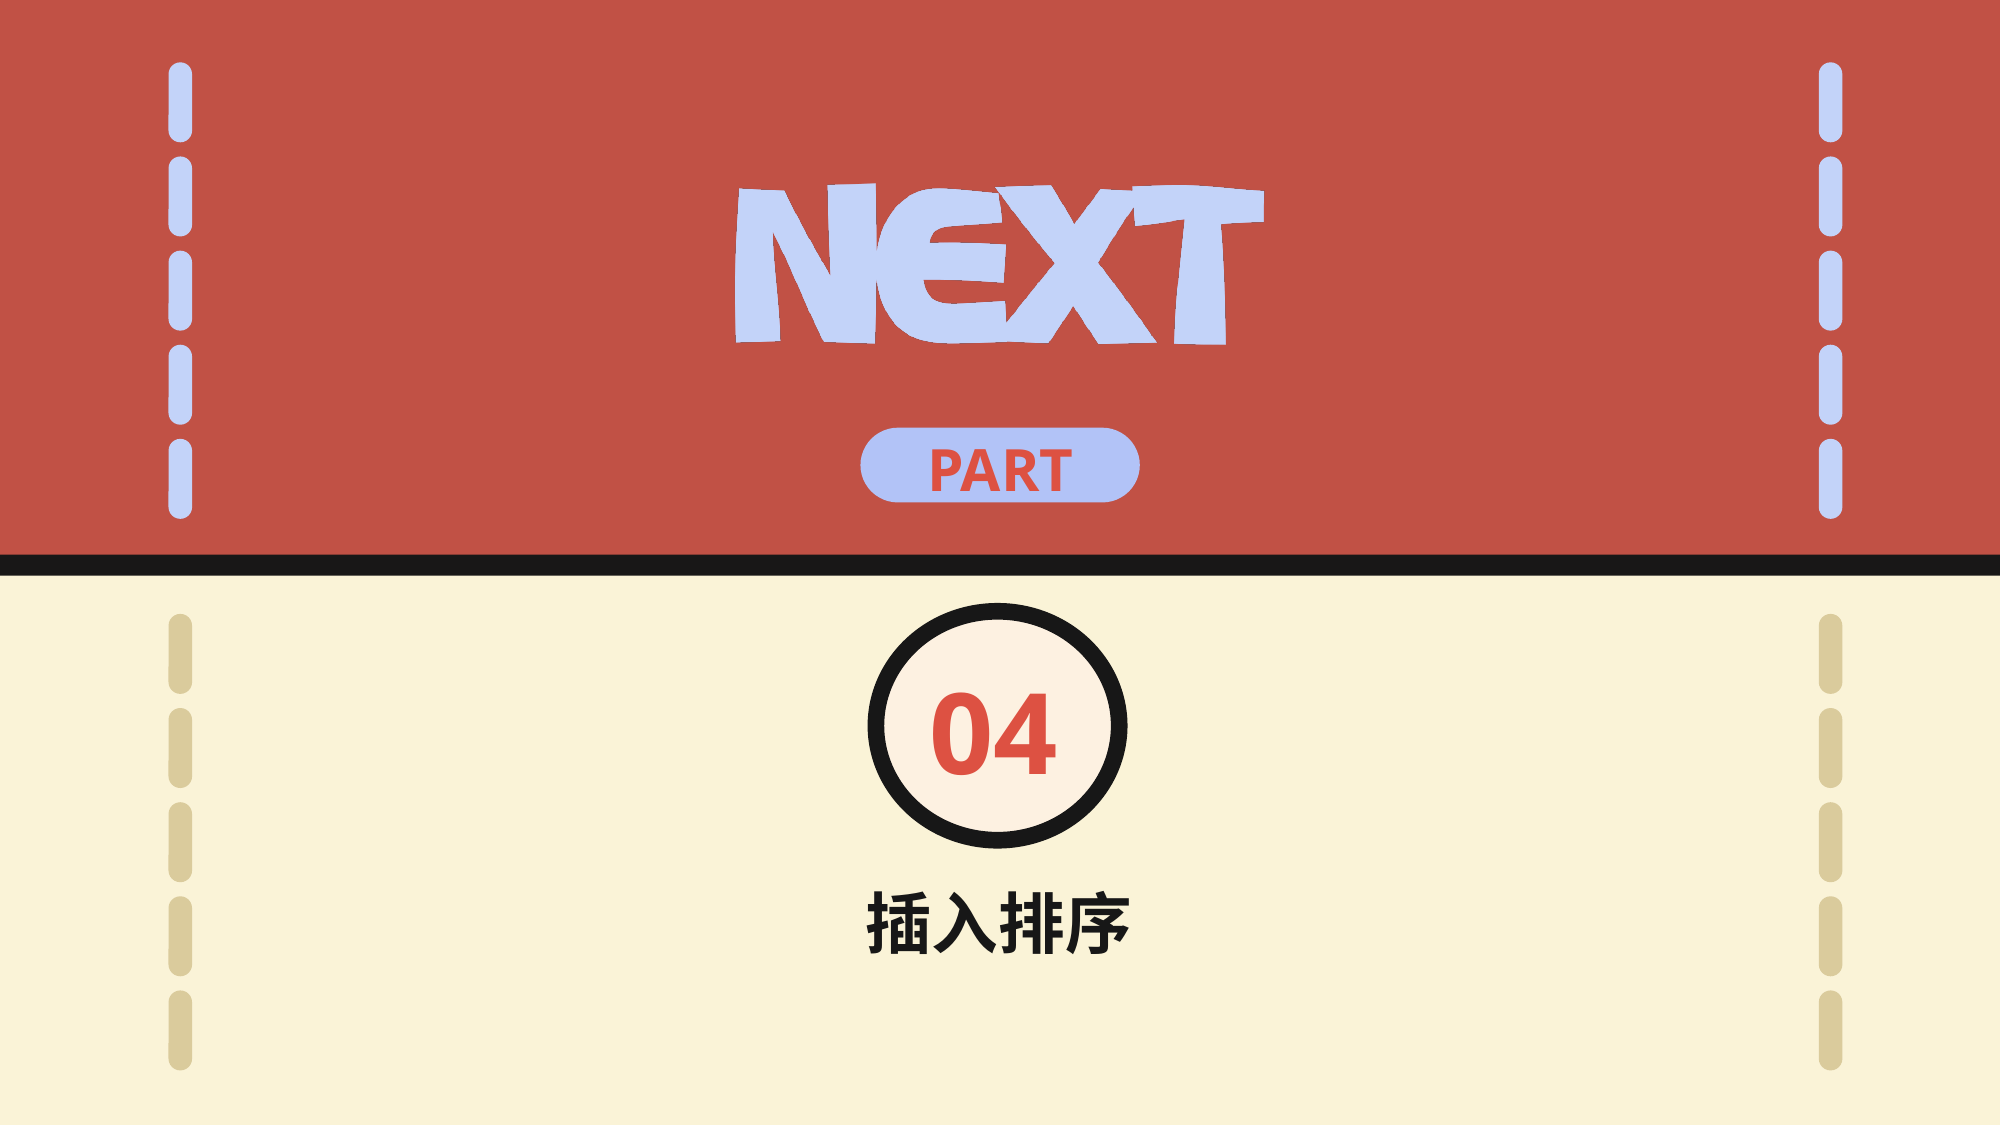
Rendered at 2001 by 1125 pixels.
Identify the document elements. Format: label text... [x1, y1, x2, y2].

text_box [1818, 344, 1843, 425]
text_box [860, 427, 1140, 503]
text_box [1818, 708, 1843, 788]
text_box PART [905, 425, 1095, 495]
text_box [1818, 156, 1843, 237]
text_box [168, 708, 193, 788]
text_box [0, 576, 2000, 1125]
text_box [168, 250, 193, 331]
text_box [1818, 62, 1843, 143]
text_box [168, 438, 193, 519]
text_box [168, 344, 193, 425]
text_box [168, 896, 193, 977]
text_box [1818, 802, 1843, 883]
picture [695, 133, 1305, 385]
text_box [168, 62, 193, 143]
text_box [168, 613, 193, 694]
text_box [168, 156, 193, 237]
text_box [1818, 438, 1843, 519]
text_box [1818, 613, 1843, 694]
text_box [1818, 250, 1843, 331]
text_box [0, 554, 2000, 576]
text_box [0, 0, 2000, 554]
text_box 04 [875, 611, 1120, 841]
text_box [168, 990, 193, 1071]
text_box [168, 802, 193, 883]
text_box [1818, 990, 1843, 1071]
text_box [1818, 896, 1843, 977]
text_box 插入排序 [168, 874, 1829, 970]
